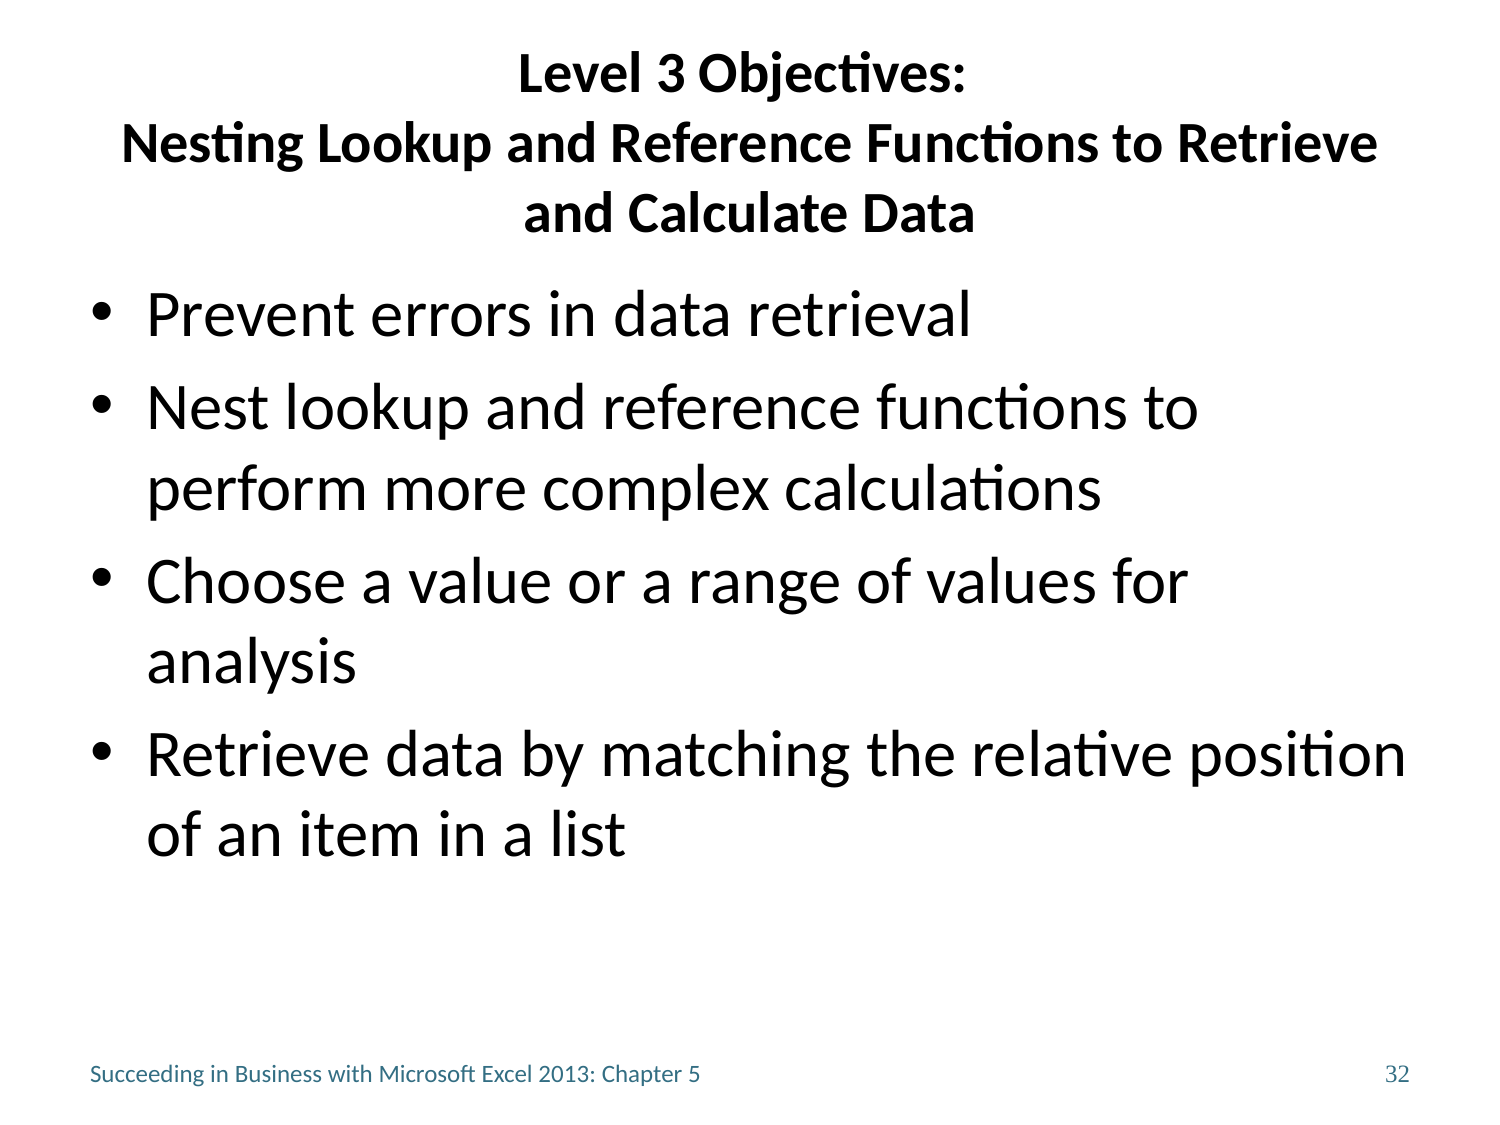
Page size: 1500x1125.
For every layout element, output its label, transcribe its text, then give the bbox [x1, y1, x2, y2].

slide_number 32 [1074, 1042, 1425, 1103]
title Level 3 Objectives: Nesting Lookup and Reference Functions to Retrieve and Calculate Data [75, 45, 1425, 233]
footer Succeeding in Business with Microsoft Excel 2013: Chapter 5 [75, 1042, 963, 1103]
list Prevent errors in data retrieval Nest lookup and reference functions to perform more complex calculations Choose a value or a range of values for analysis Retrieve data by matching the relative position of an item in a list [75, 262, 1425, 1005]
